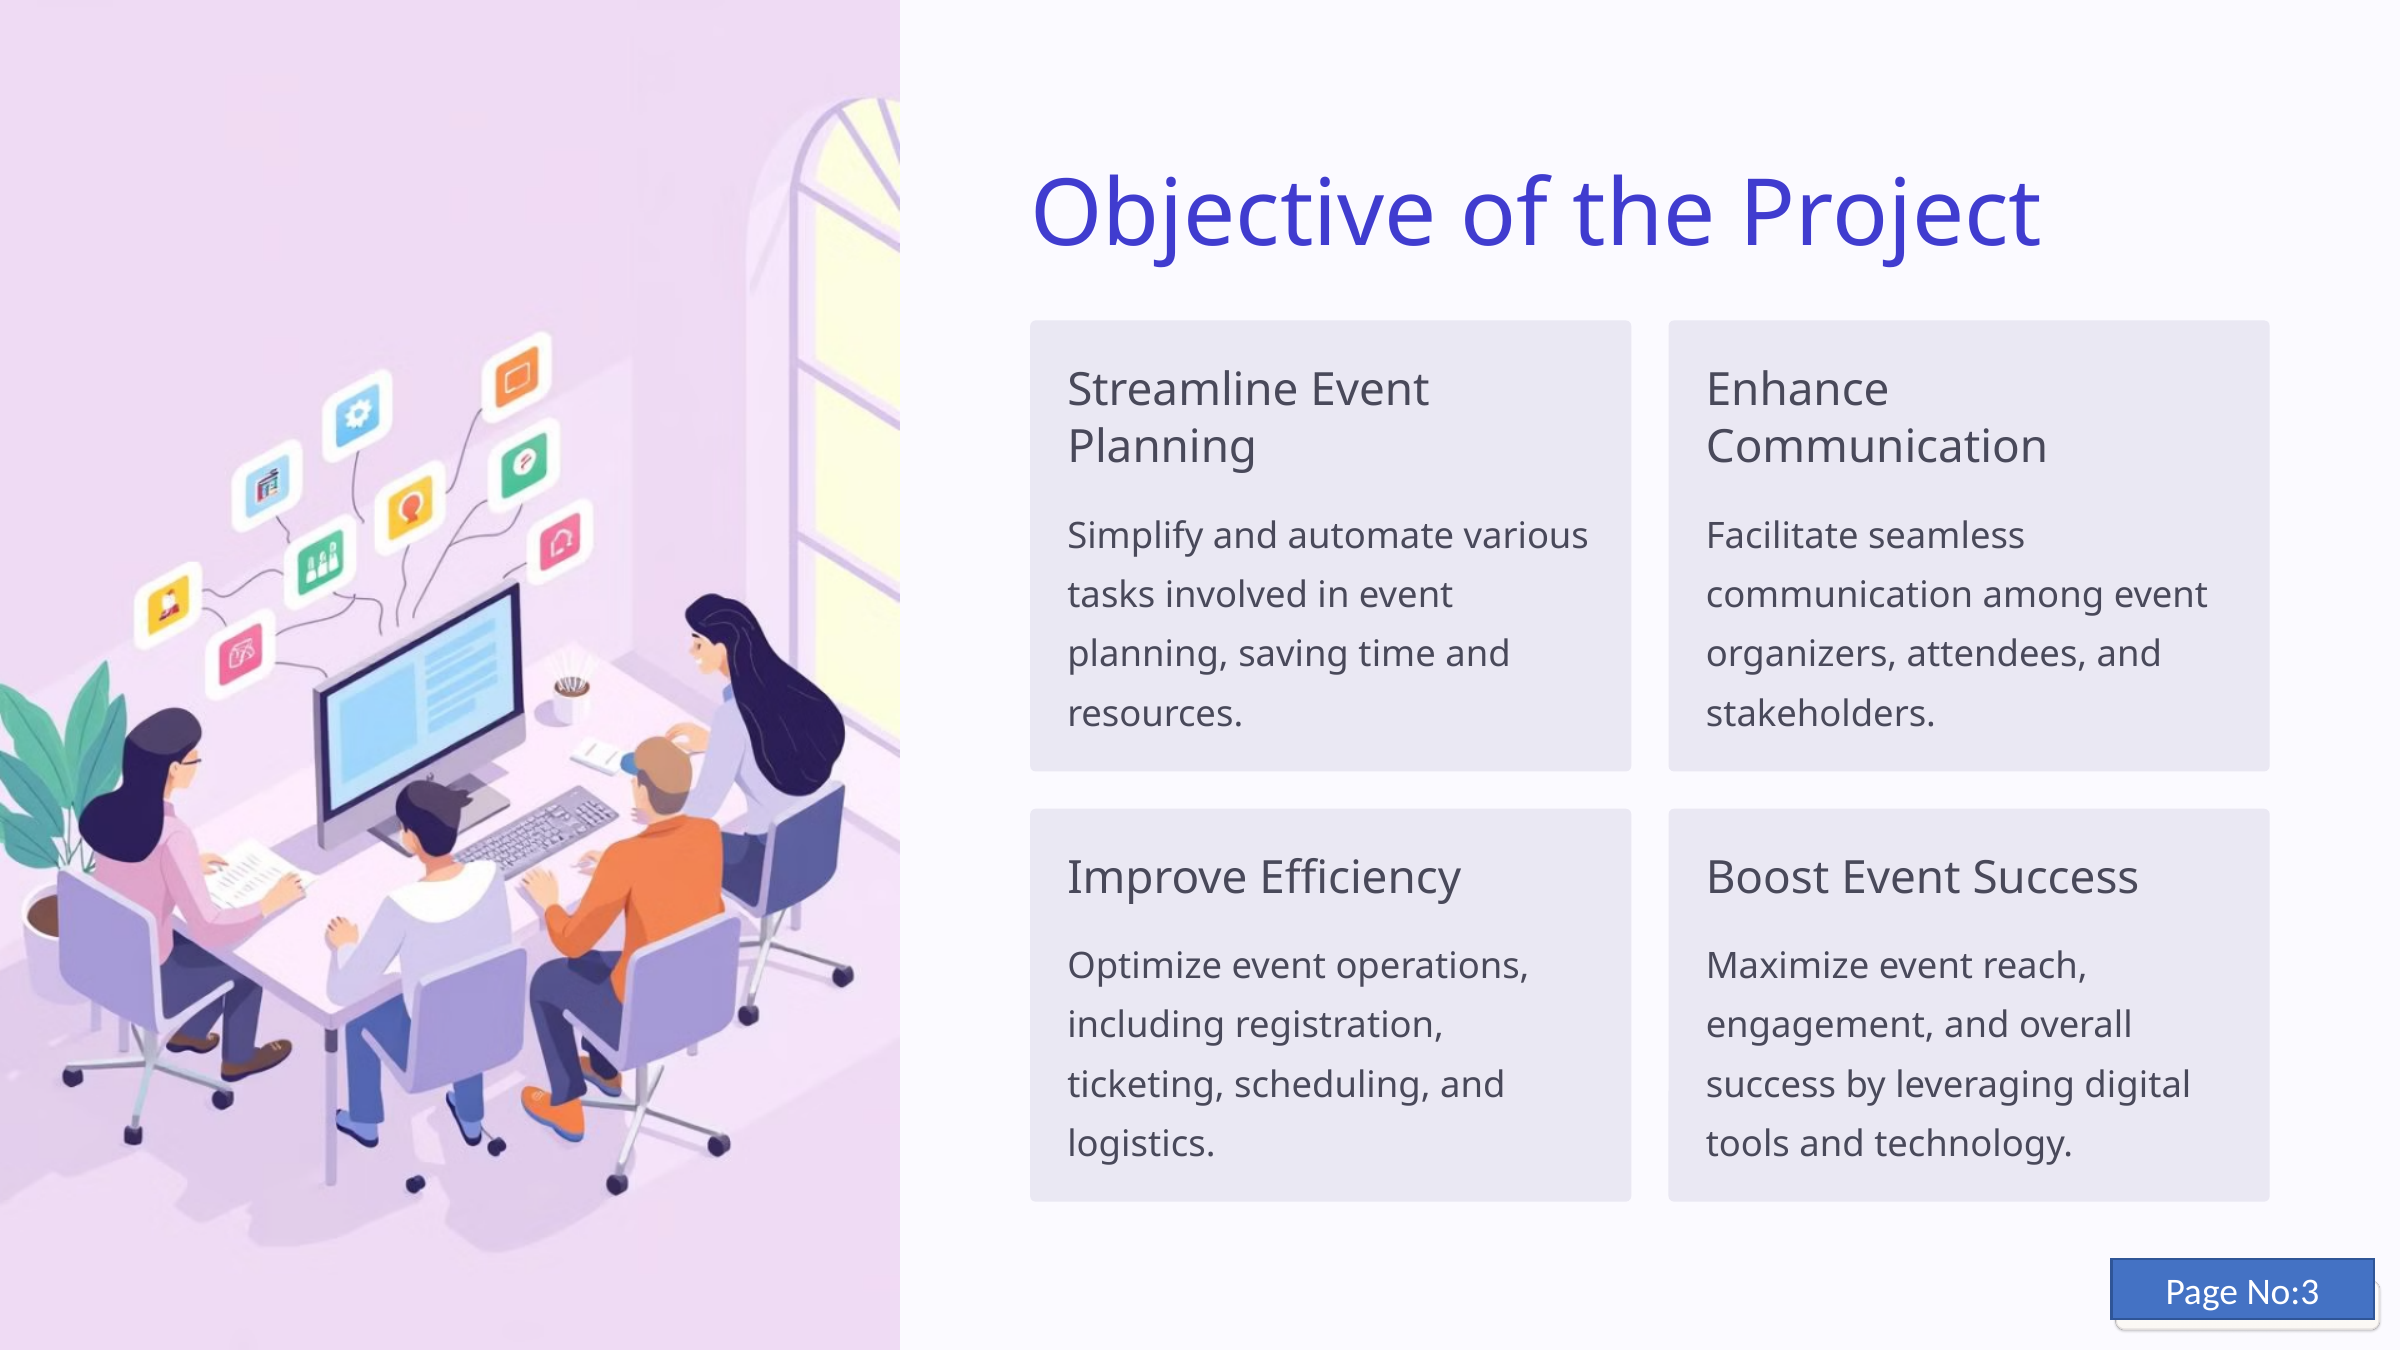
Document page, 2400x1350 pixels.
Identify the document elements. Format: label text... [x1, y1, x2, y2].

text_box Facilitate seamless communication among event organizers, attendees, and stakeholders. [1705, 496, 2233, 735]
text_box Page No:3 [2110, 1258, 2375, 1320]
text_box [1030, 808, 1632, 1202]
text_box [1668, 320, 2270, 772]
text_box Maximize event reach, engagement, and overall success by leveraging digital tools and technology. [1705, 926, 2233, 1165]
text_box [1030, 320, 1632, 772]
text_box Objective of the Project [1030, 148, 2152, 265]
text_box Improve Efficiency [1067, 845, 1533, 904]
text_box Optimize event operations, including registration, ticketing, scheduling, and logistics. [1067, 926, 1595, 1165]
text_box Simplify and automate various tasks involved in event planning, saving time and resources. [1067, 496, 1595, 735]
text_box Streamline Event Planning [1067, 357, 1595, 474]
picture [0, 0, 900, 1350]
text_box Boost Event Success [1705, 845, 2184, 904]
picture [2106, 1271, 2389, 1339]
text_box [1668, 808, 2270, 1202]
text_box Enhance Communication [1705, 357, 2233, 474]
